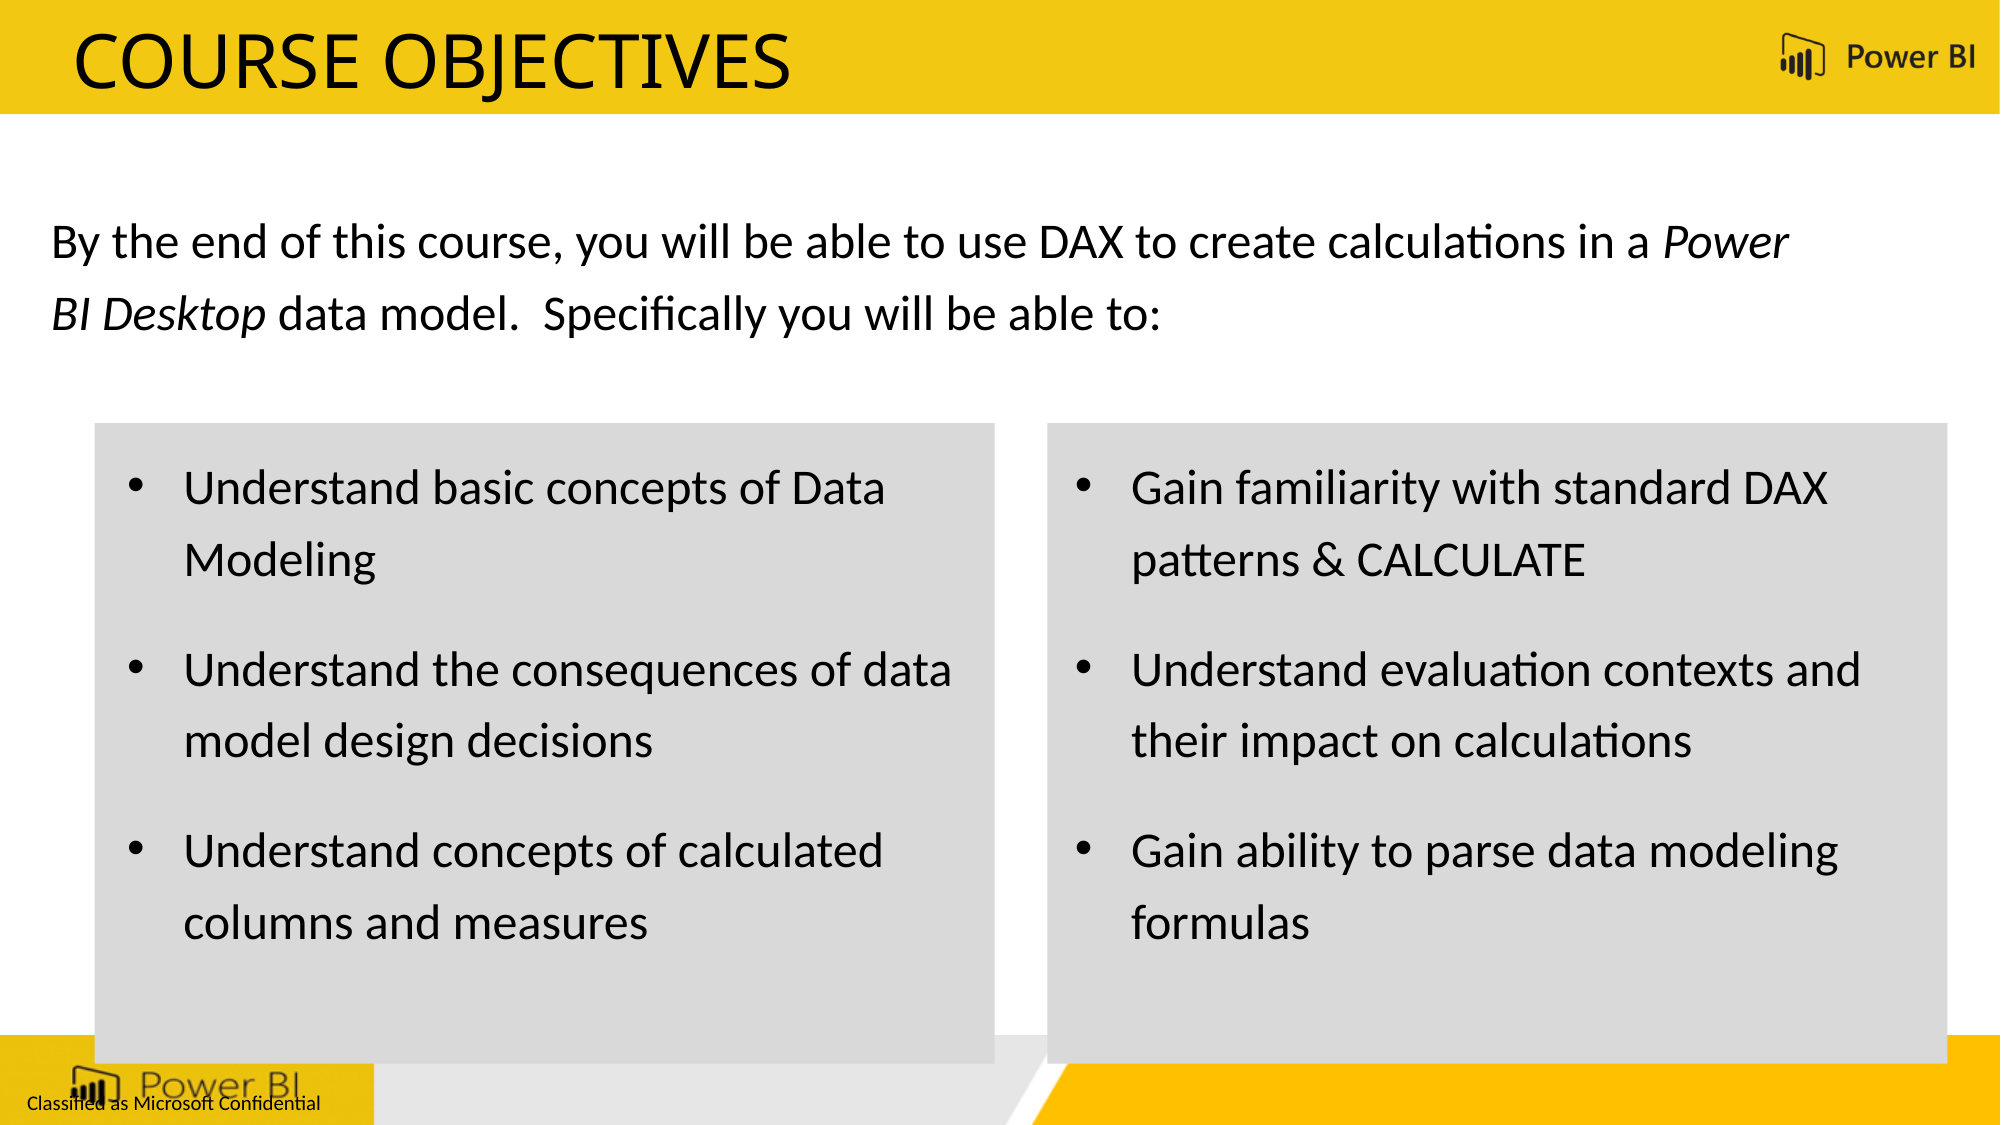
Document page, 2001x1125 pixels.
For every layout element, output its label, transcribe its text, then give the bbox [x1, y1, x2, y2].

picture [1769, 23, 1985, 91]
picture [0, 1035, 2000, 1125]
text_box [0, 0, 2000, 115]
text_box Understand basic concepts of Data Modeling Understand the consequences of data model design decisions Understand concepts of calculated columns and measures Gain familiarity with standard DAX patterns & CALCULATE Understand evaluation contexts and their impact on calculations Gain ability to parse data modeling formulas [97, 418, 1948, 1060]
text_box By the end of this course, you will be able to use DAX to create calculations in a Power BI Desktop data model. Specifically you will be able to: [36, 189, 1847, 349]
text_box COURSE OBJECTIVES [58, 5, 1879, 111]
text_box [94, 423, 995, 1064]
text_box [1047, 1060, 1948, 1064]
